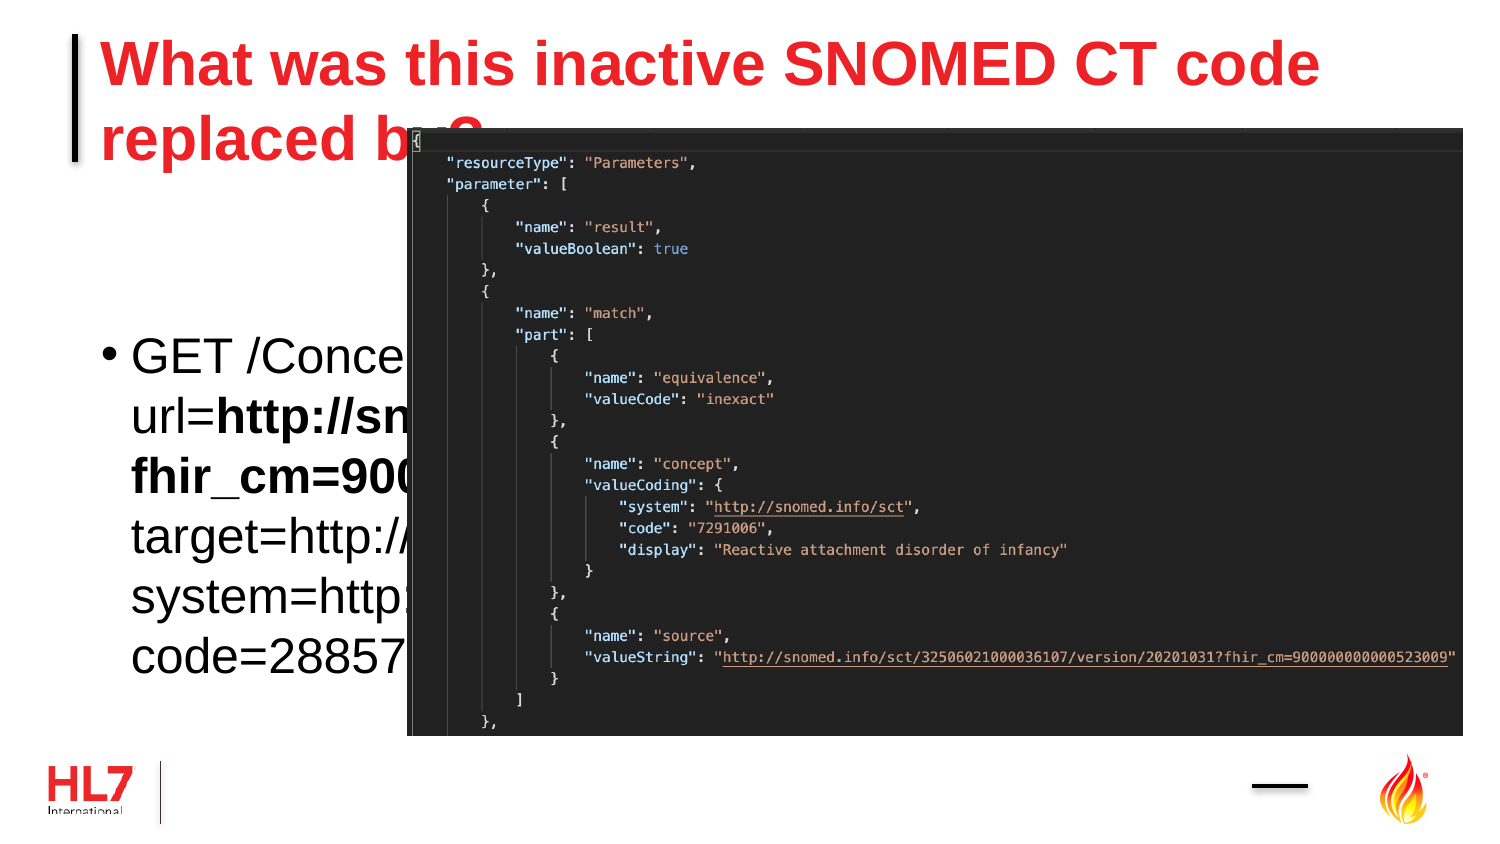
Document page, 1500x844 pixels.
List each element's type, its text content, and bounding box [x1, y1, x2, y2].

list GET /ConceptMap/$translate? url=http://snomed.info/sct?fhir_cm=900000000000523009& target=http://snomed.info/sct?fhir_vs& system=http://snomed.info/sct& code=28857002 [100, 250, 402, 731]
title What was this inactive SNOMED CT code replaced by? [100, 33, 1451, 163]
picture [1380, 753, 1428, 824]
picture [407, 128, 1463, 736]
